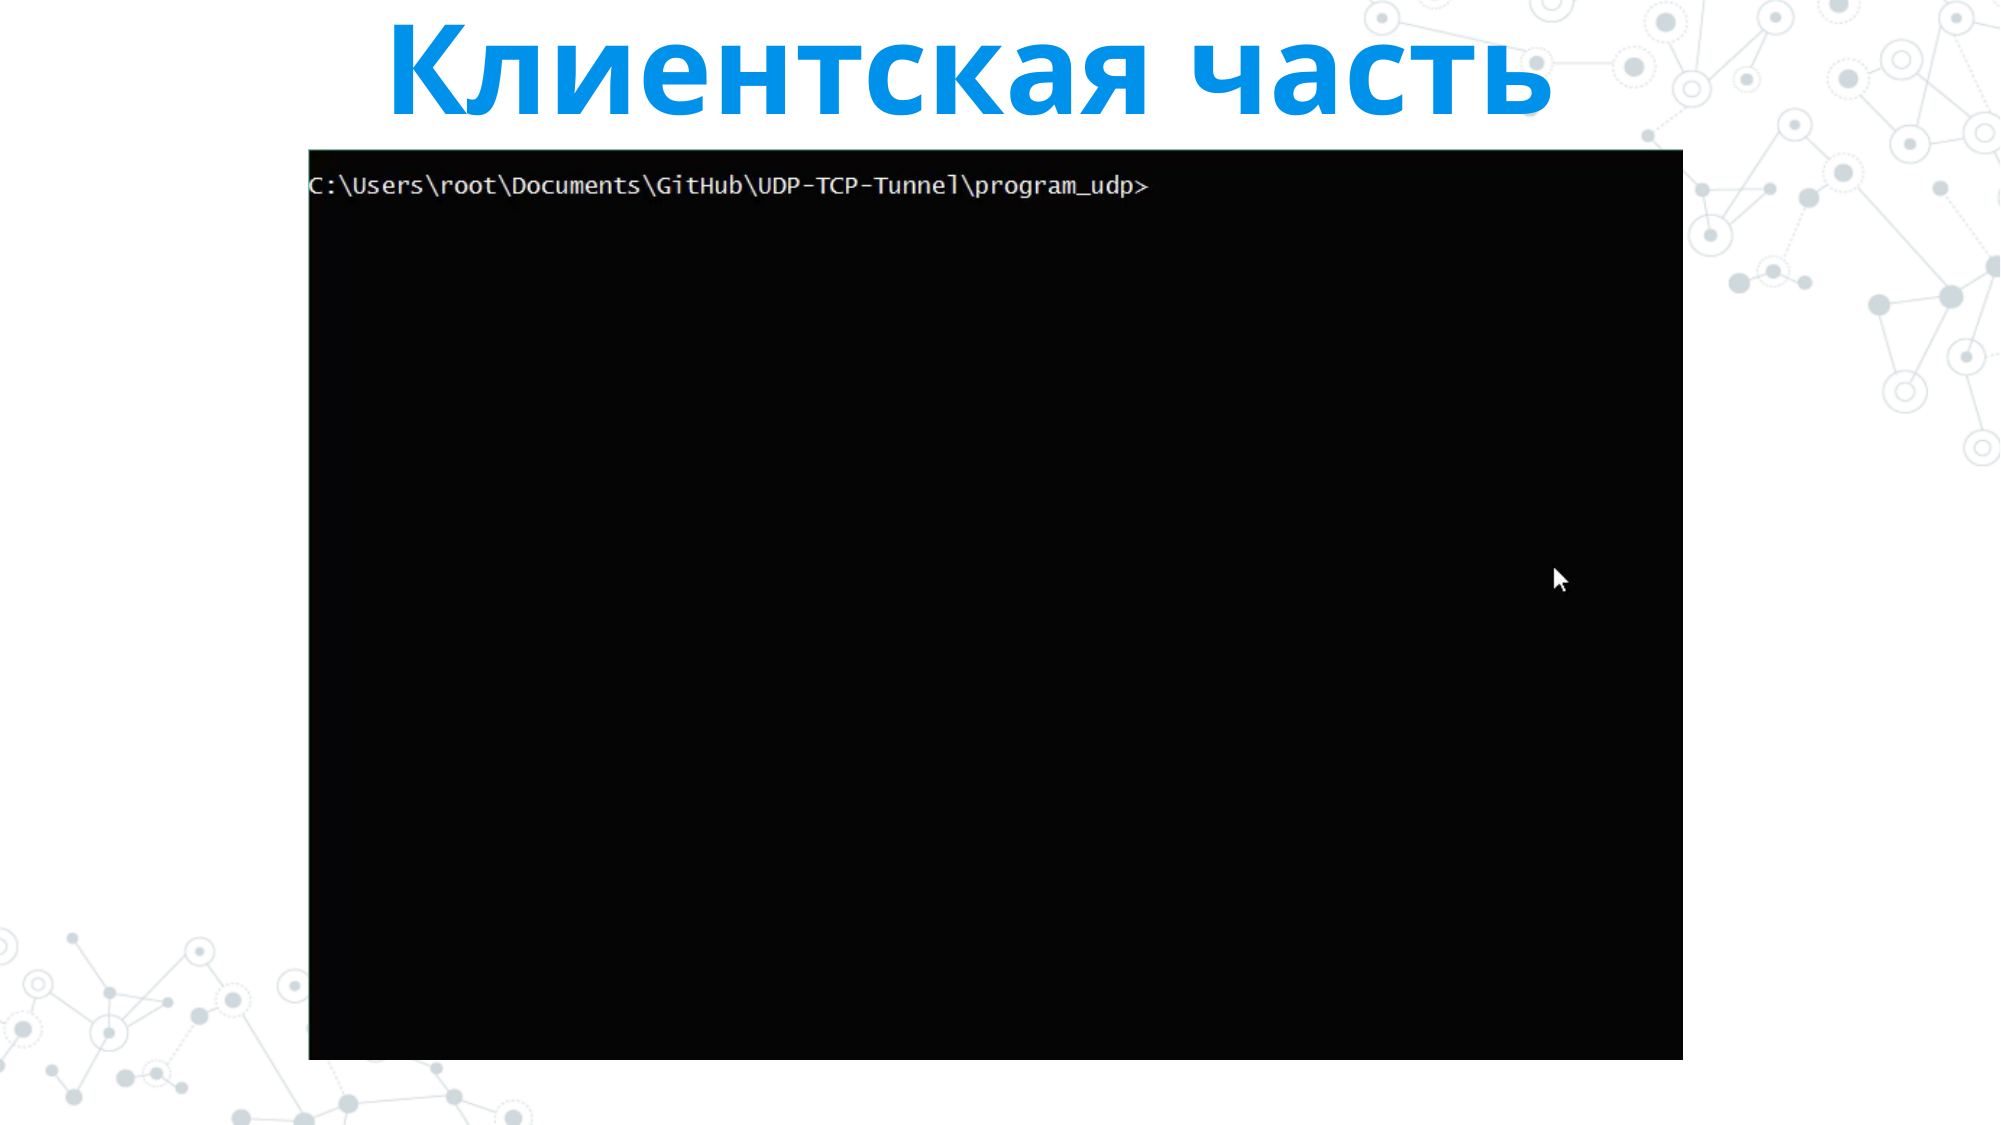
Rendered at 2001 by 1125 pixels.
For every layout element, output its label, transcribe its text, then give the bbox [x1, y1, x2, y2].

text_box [307, 148, 1684, 1061]
picture [0, 0, 2001, 1125]
text_box Клиентская часть [369, 0, 2000, 147]
